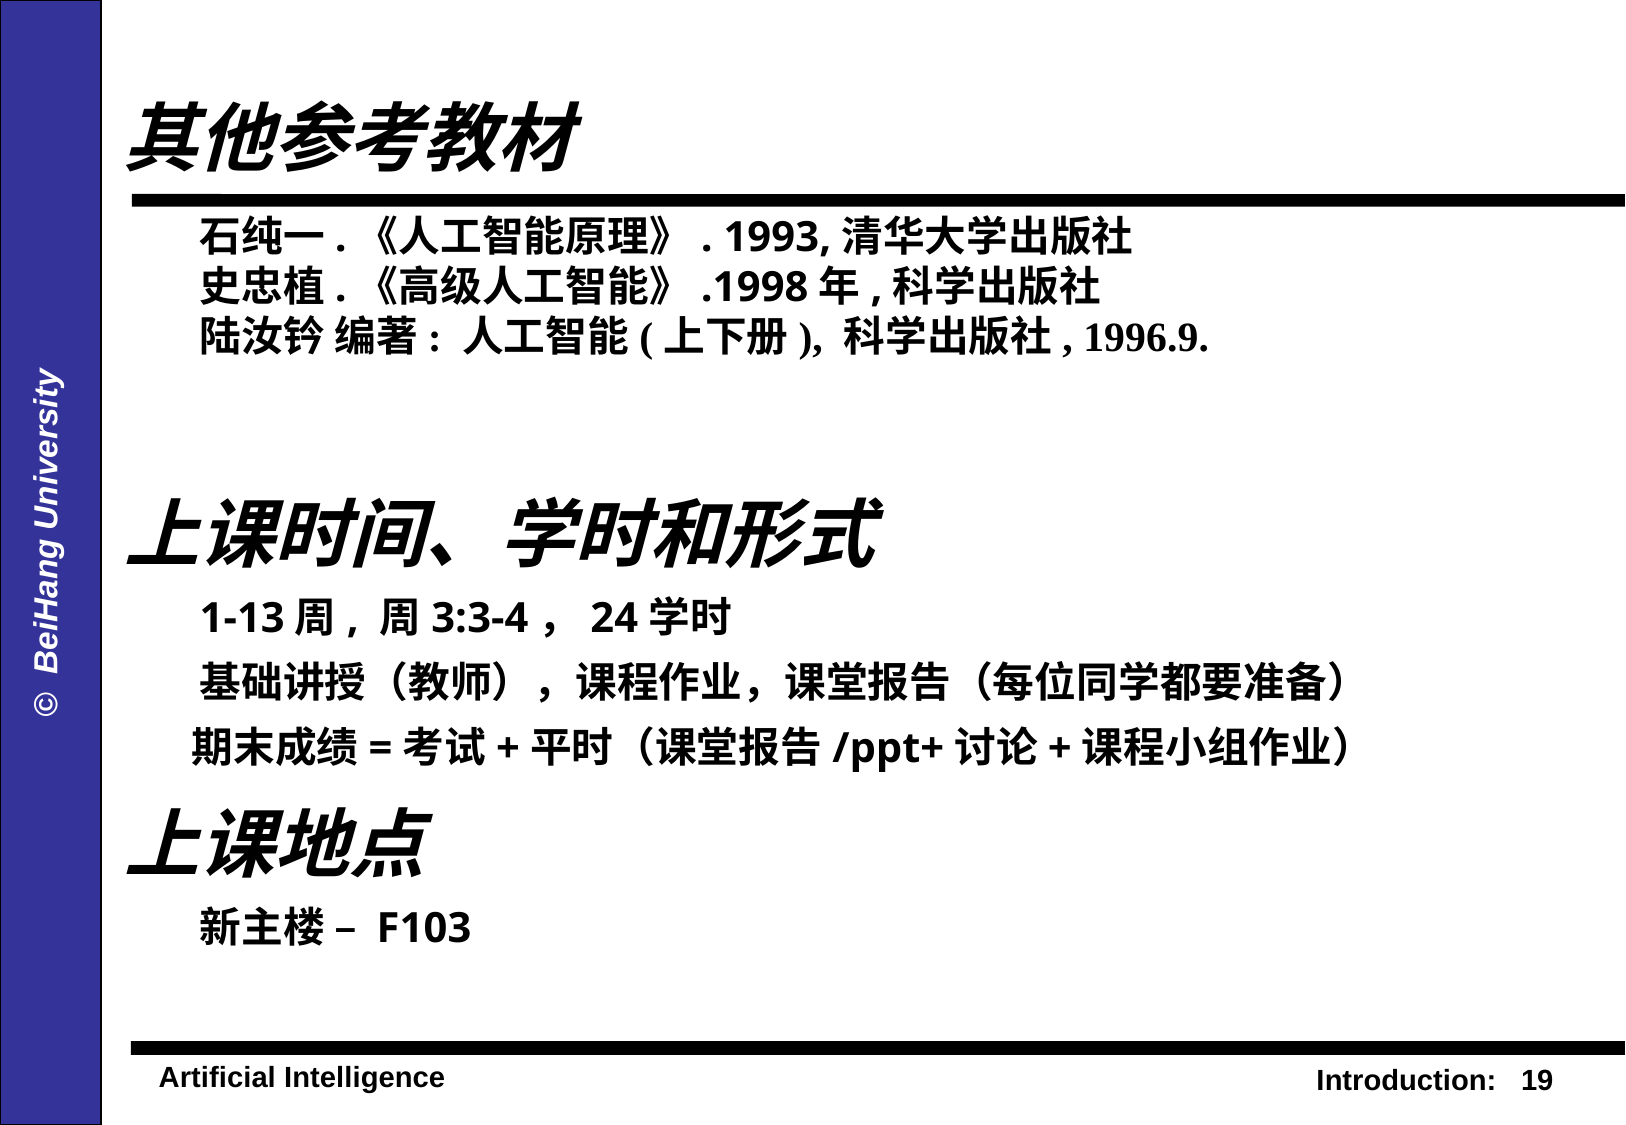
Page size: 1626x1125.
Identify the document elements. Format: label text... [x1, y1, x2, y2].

text_box 石纯一.《人工智能原理》. 1993,清华大学出版社 史忠植.《高级人工智能》.1998年,科学出版社 陆汝钤 编著: 人工智能(上下册), 科学出版社, 1996.9. 上课时间、学时和形式 1-13周, 周3:3-4，24学时 基础讲授（教师），课程作业，课堂报告（每位同学都要准备） 期末成绩=考试+平时（课堂报告/ppt+讨论+课程小组作业） 上课地点 新主楼 – F103 [109, 210, 1625, 959]
text_box 其他参考教材 [108, 83, 1030, 188]
